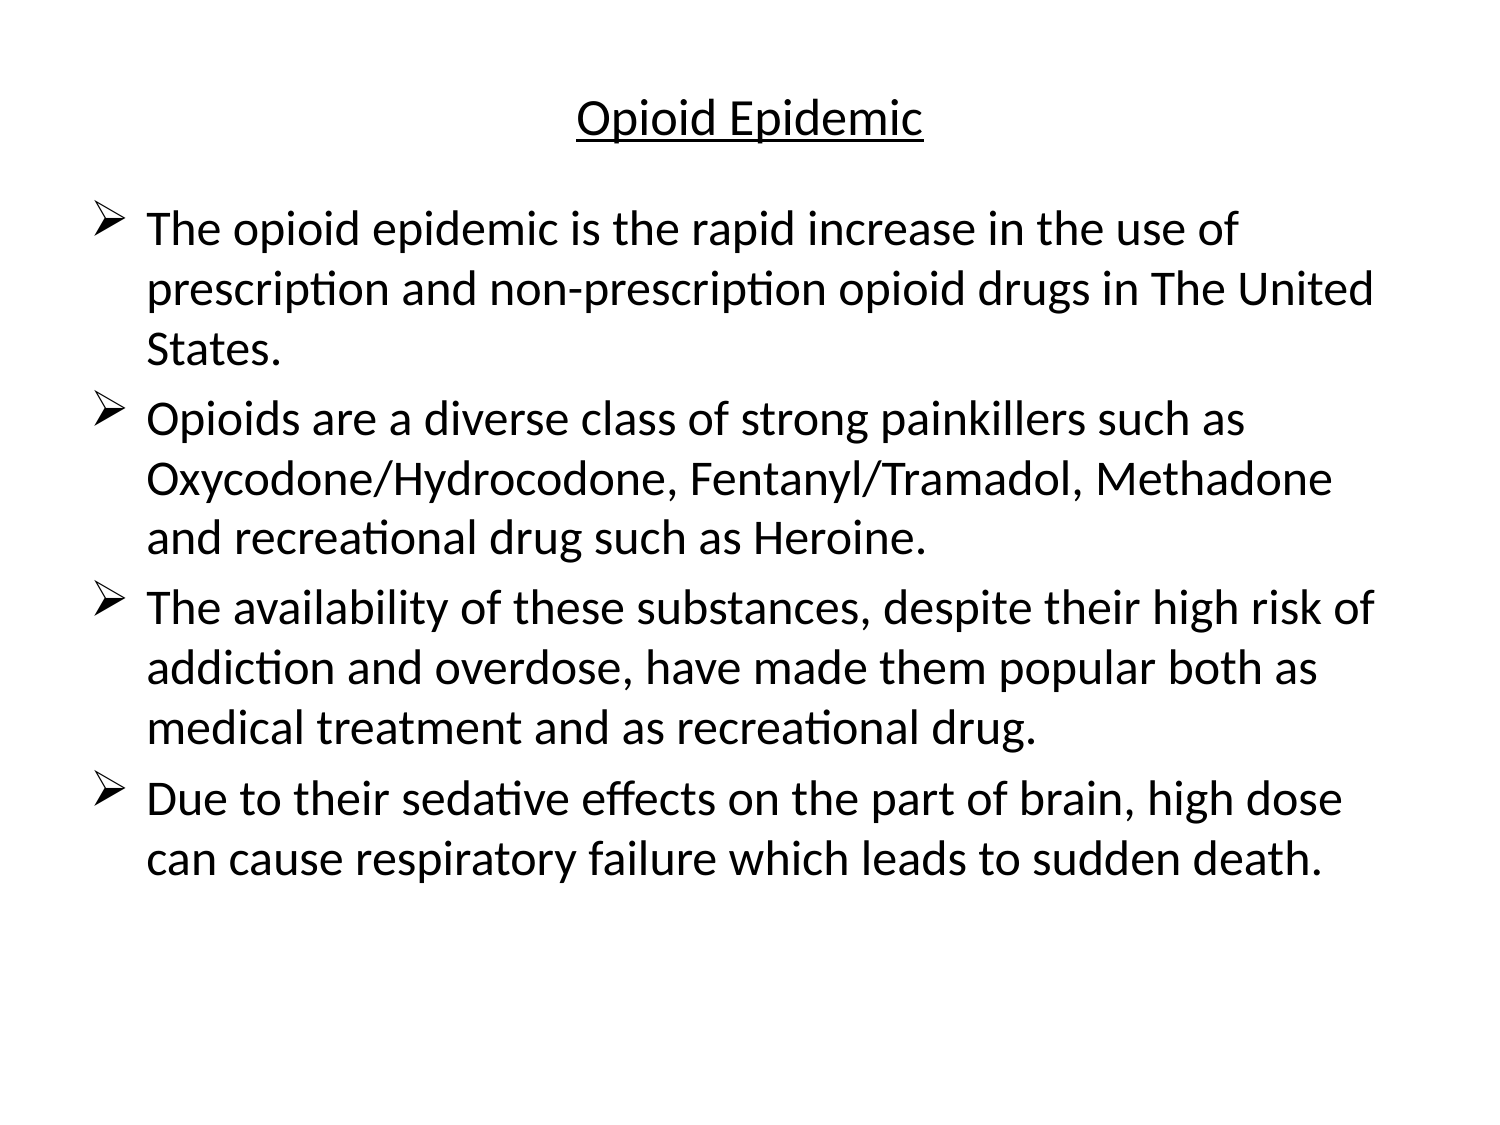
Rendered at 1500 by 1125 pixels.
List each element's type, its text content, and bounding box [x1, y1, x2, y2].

list The opioid epidemic is the rapid increase in the use of prescription and non-prescription opioid drugs in The United States. Opioids are a diverse class of strong painkillers such as Oxycodone/Hydrocodone, Fentanyl/Tramadol, Methadone and recreational drug such as Heroine. The availability of these substances, despite their high risk of addiction and overdose, have made them popular both as medical treatment and as recreational drug. Due to their sedative effects on the part of brain, high dose can cause respiratory failure which leads to sudden death. [75, 187, 1425, 1005]
title Opioid Epidemic [75, 75, 1425, 187]
